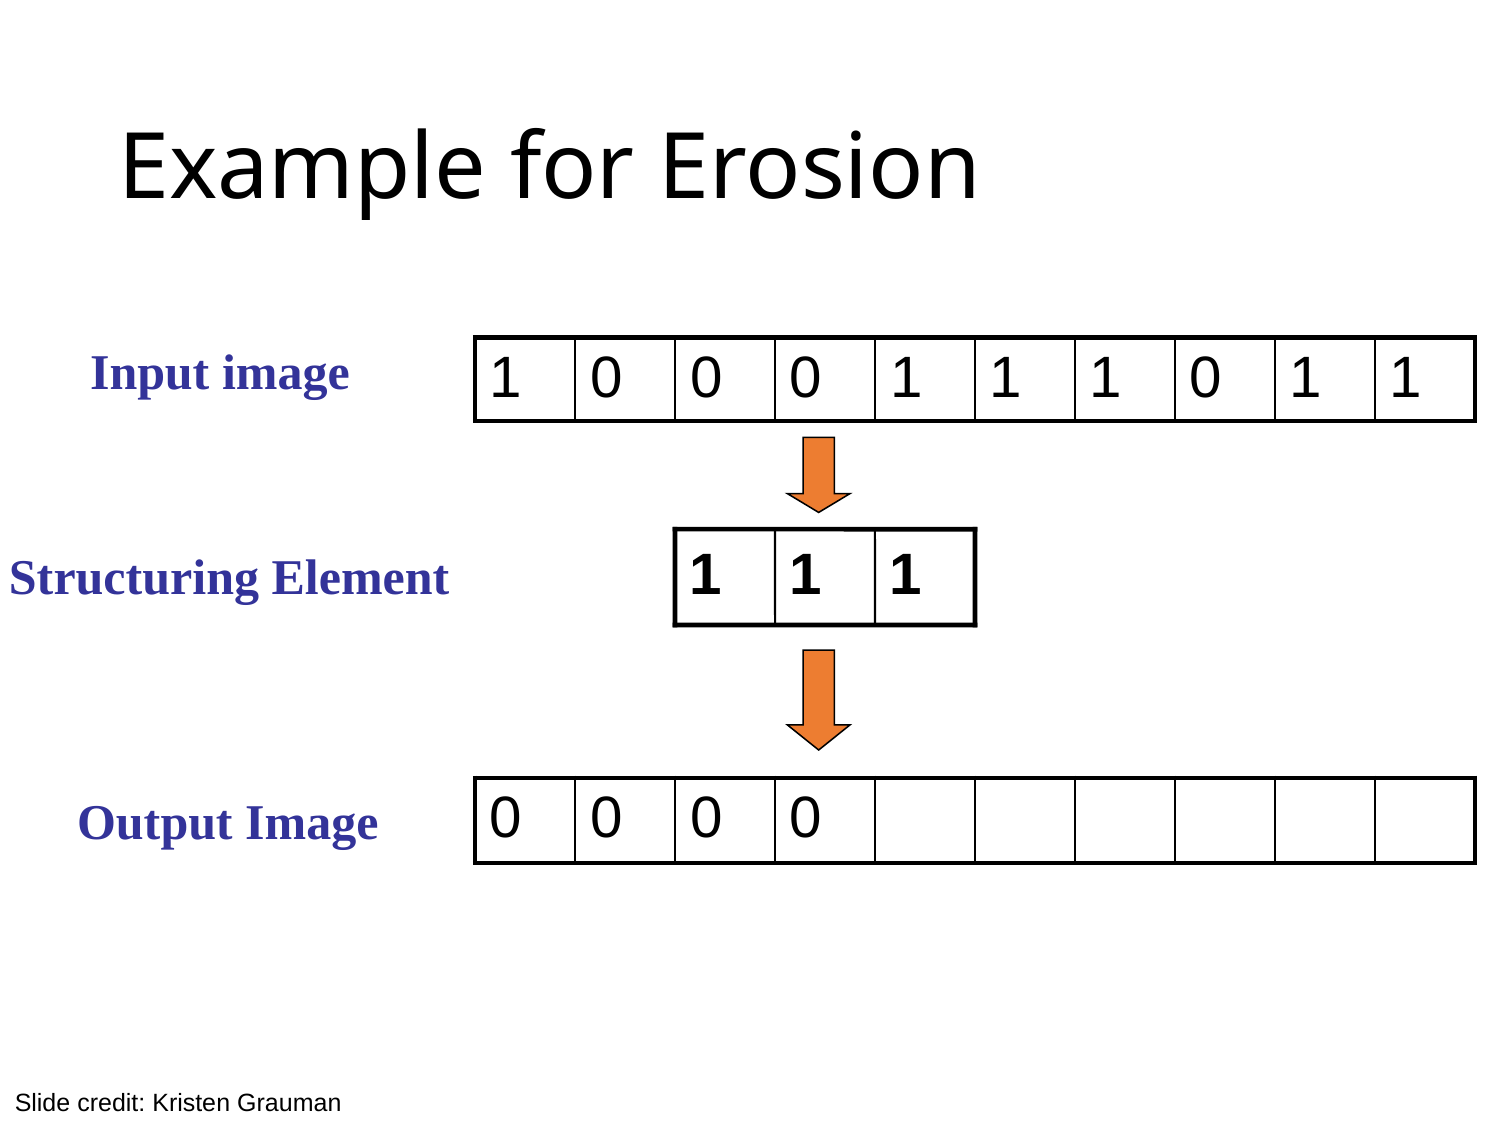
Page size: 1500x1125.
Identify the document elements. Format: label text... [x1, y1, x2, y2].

table_header [876, 780, 974, 861]
table_header 0 [776, 780, 874, 861]
text_box Slide credit: Kristen Grauman [0, 1079, 688, 1125]
table_header 1 [976, 340, 1074, 419]
table_header [1176, 780, 1274, 861]
table_header 0 [1176, 340, 1274, 419]
table_header 1 [1376, 340, 1473, 419]
text_box Output Image [62, 781, 394, 857]
table_header 0 [676, 340, 774, 419]
table_header [1076, 780, 1174, 861]
table_header 0 [477, 780, 574, 861]
table_header 1 [477, 340, 574, 419]
table_header [1376, 780, 1473, 861]
table_header 1 [1276, 340, 1374, 419]
table_header [976, 780, 1074, 861]
table_header 0 [676, 780, 774, 861]
table_header 1 [876, 340, 974, 419]
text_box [674, 437, 975, 750]
title Example for Erosion [103, 59, 1397, 278]
table_header 0 [776, 340, 874, 419]
text_box Structuring Element [0, 537, 465, 613]
table_header 1 [1076, 340, 1174, 419]
table_header [1276, 780, 1374, 861]
text_box Input image [75, 331, 365, 407]
table_header 0 [576, 780, 674, 861]
table_header 0 [576, 340, 674, 419]
